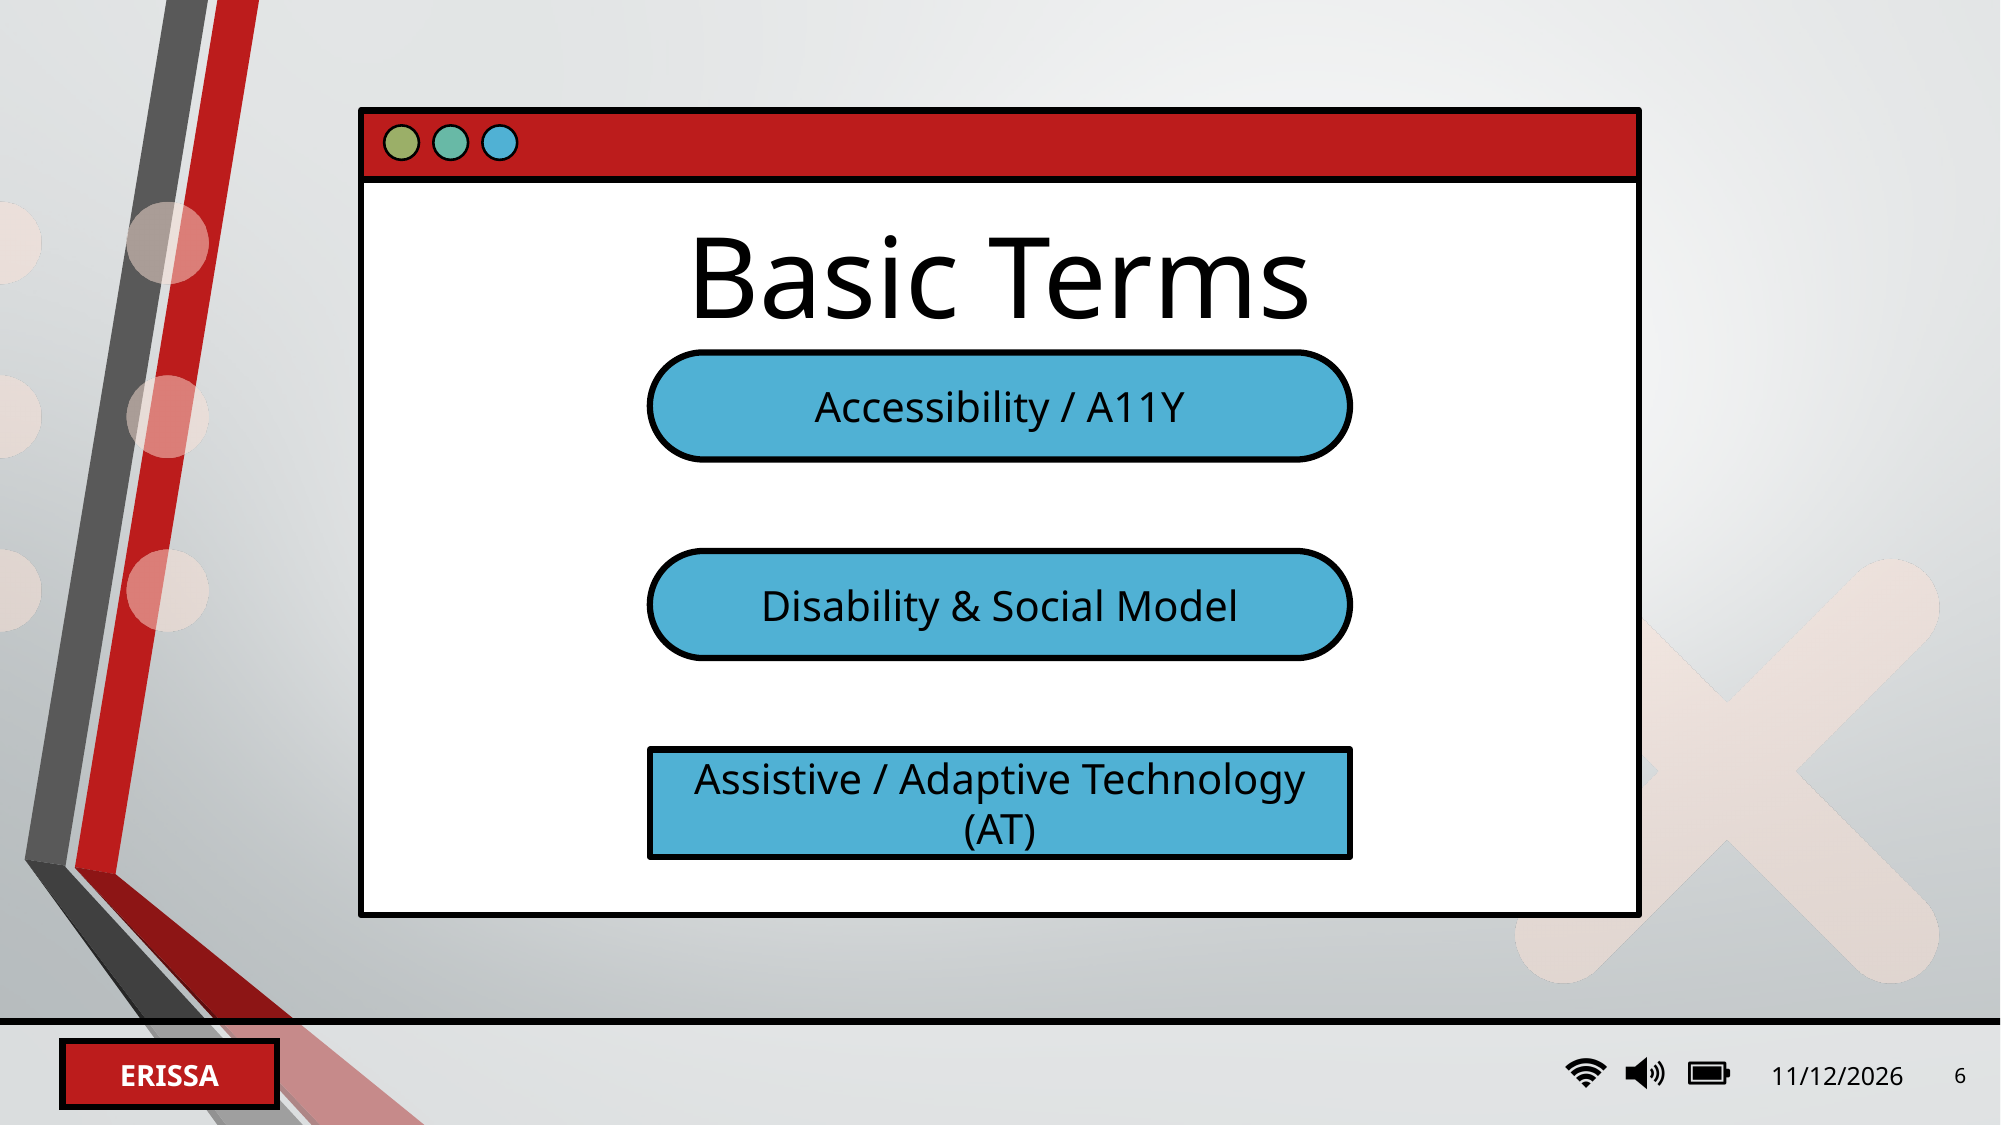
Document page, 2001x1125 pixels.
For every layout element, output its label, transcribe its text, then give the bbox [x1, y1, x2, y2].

picture [1686, 1050, 1731, 1096]
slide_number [1731, 1021, 1918, 1125]
picture [1624, 1050, 1670, 1096]
text_box Accessibility / A11Y [649, 352, 1351, 460]
picture [1563, 1050, 1609, 1096]
picture [0, 183, 227, 650]
list Erissa [59, 1038, 280, 1110]
slide_number 6 [1918, 1021, 2000, 1125]
picture [1497, 541, 1957, 1001]
subtitle Assistive / Adaptive Technology (AT) [647, 746, 1353, 860]
title Basic Terms [387, 192, 1613, 354]
text_box Disability & Social Model [649, 550, 1351, 659]
